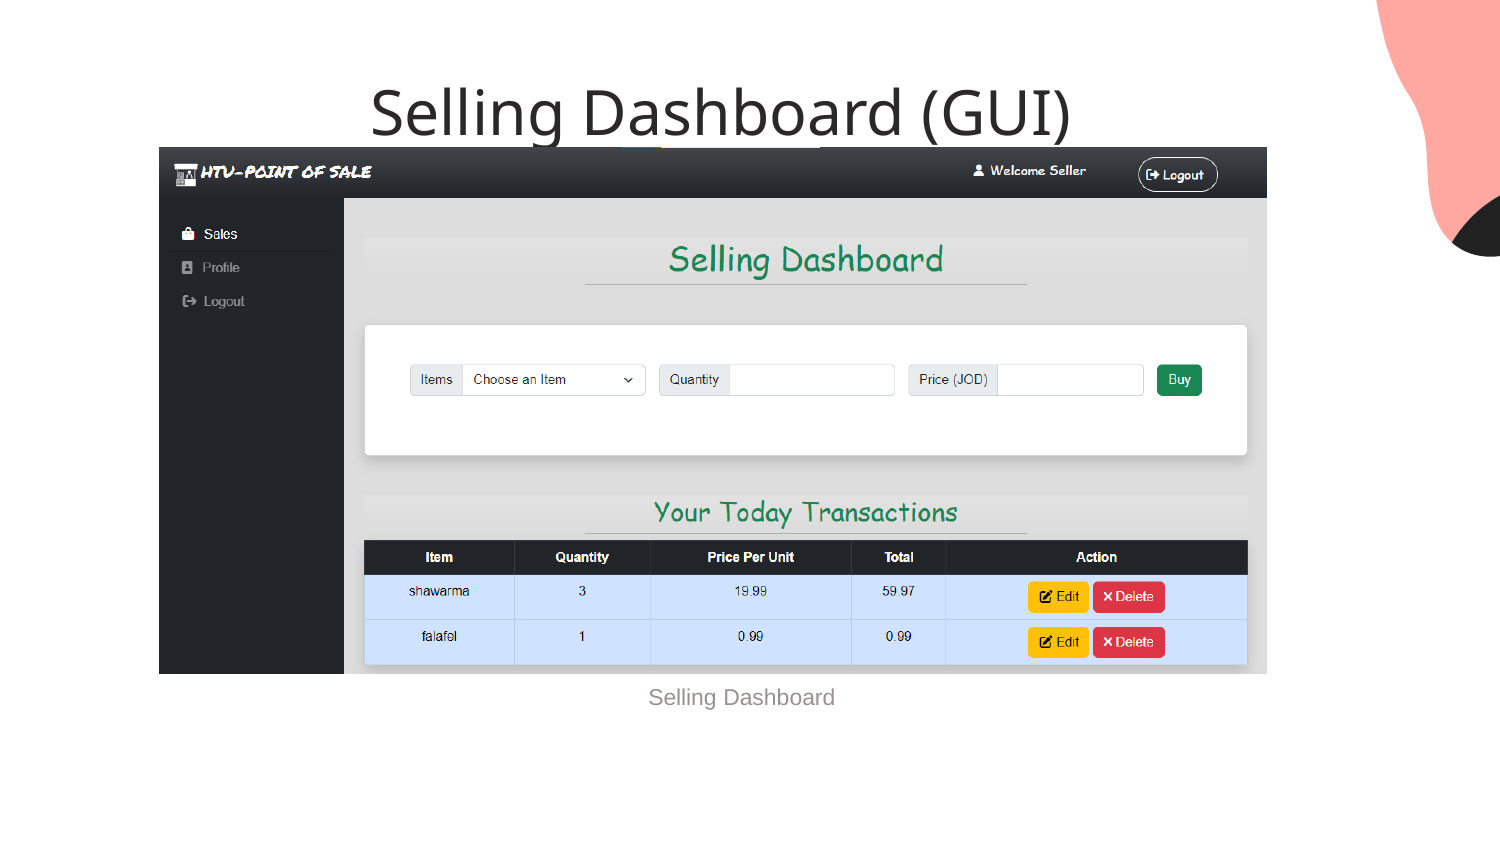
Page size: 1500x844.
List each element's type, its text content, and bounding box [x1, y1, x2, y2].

picture [159, 147, 1268, 675]
text_box Selling Dashboard [254, 682, 1230, 718]
title Selling Dashboard (GUI) [117, 57, 1325, 148]
